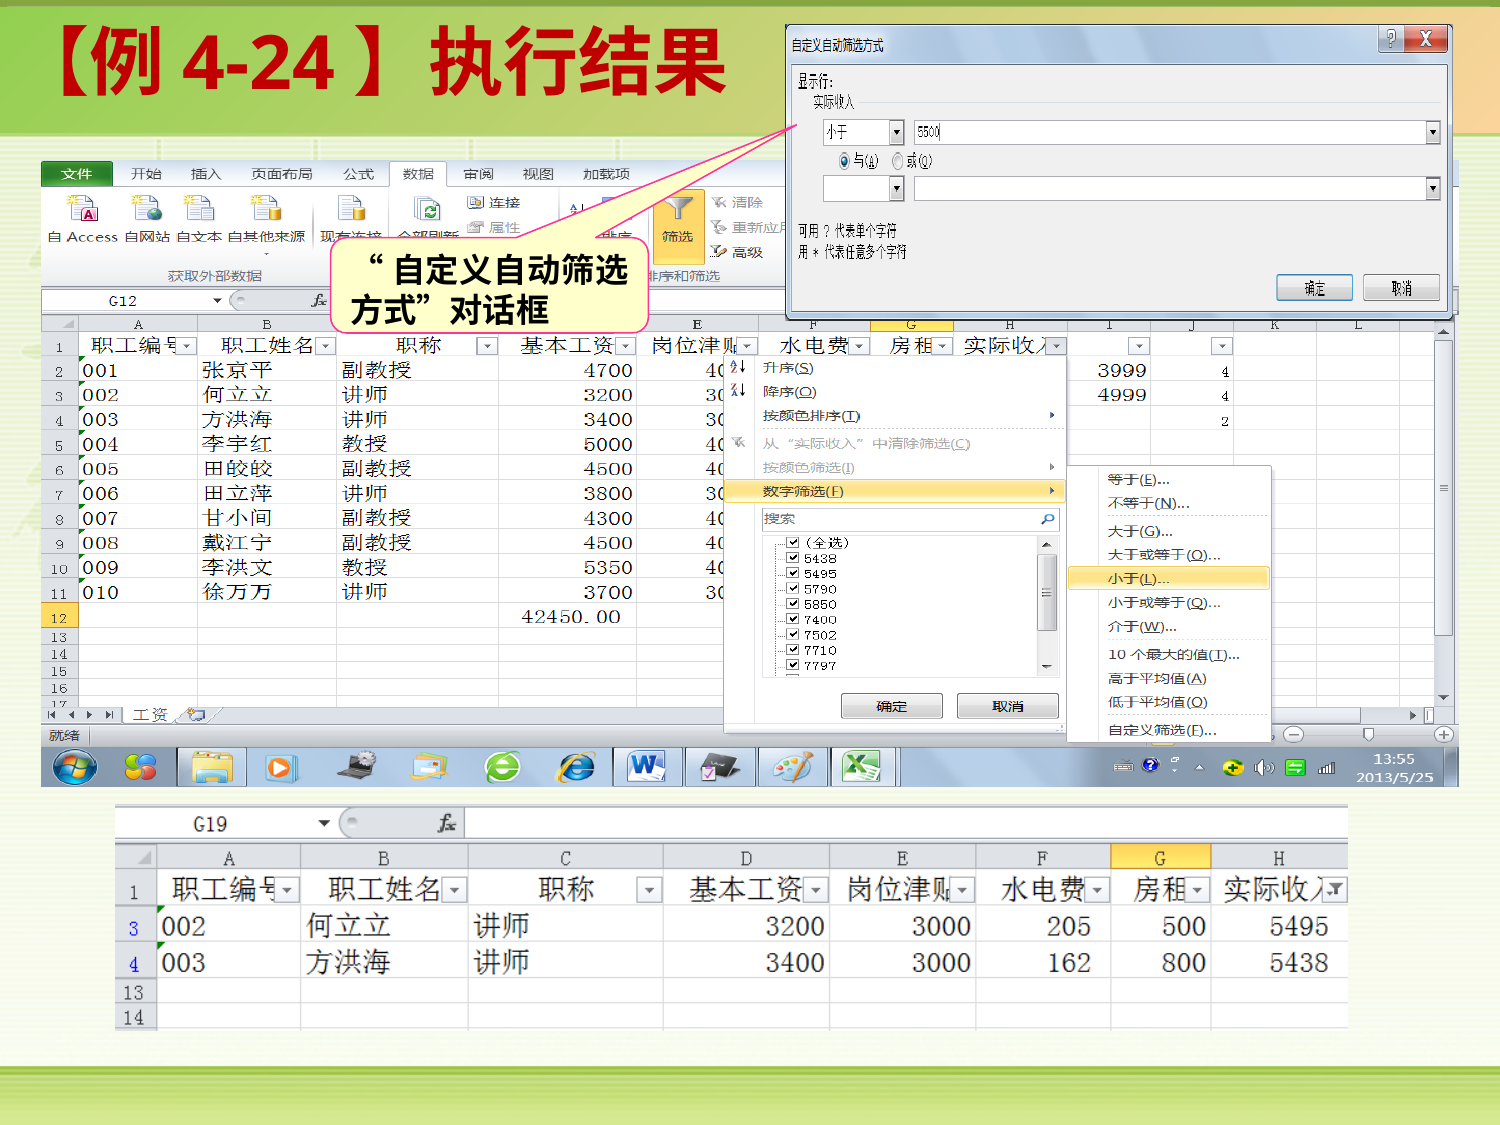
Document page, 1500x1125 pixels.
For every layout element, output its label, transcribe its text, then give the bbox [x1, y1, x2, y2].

slide_number [112, 1036, 425, 1100]
text_box “自定义自动筛选方式”对话框 [711, 131, 780, 159]
footer [512, 1039, 988, 1100]
picture [0, 24, 1500, 1125]
picture [0, 0, 1500, 7]
slide_number [1074, 1025, 1388, 1100]
text_box 【例4-24】执行结果 [0, 7, 1500, 133]
